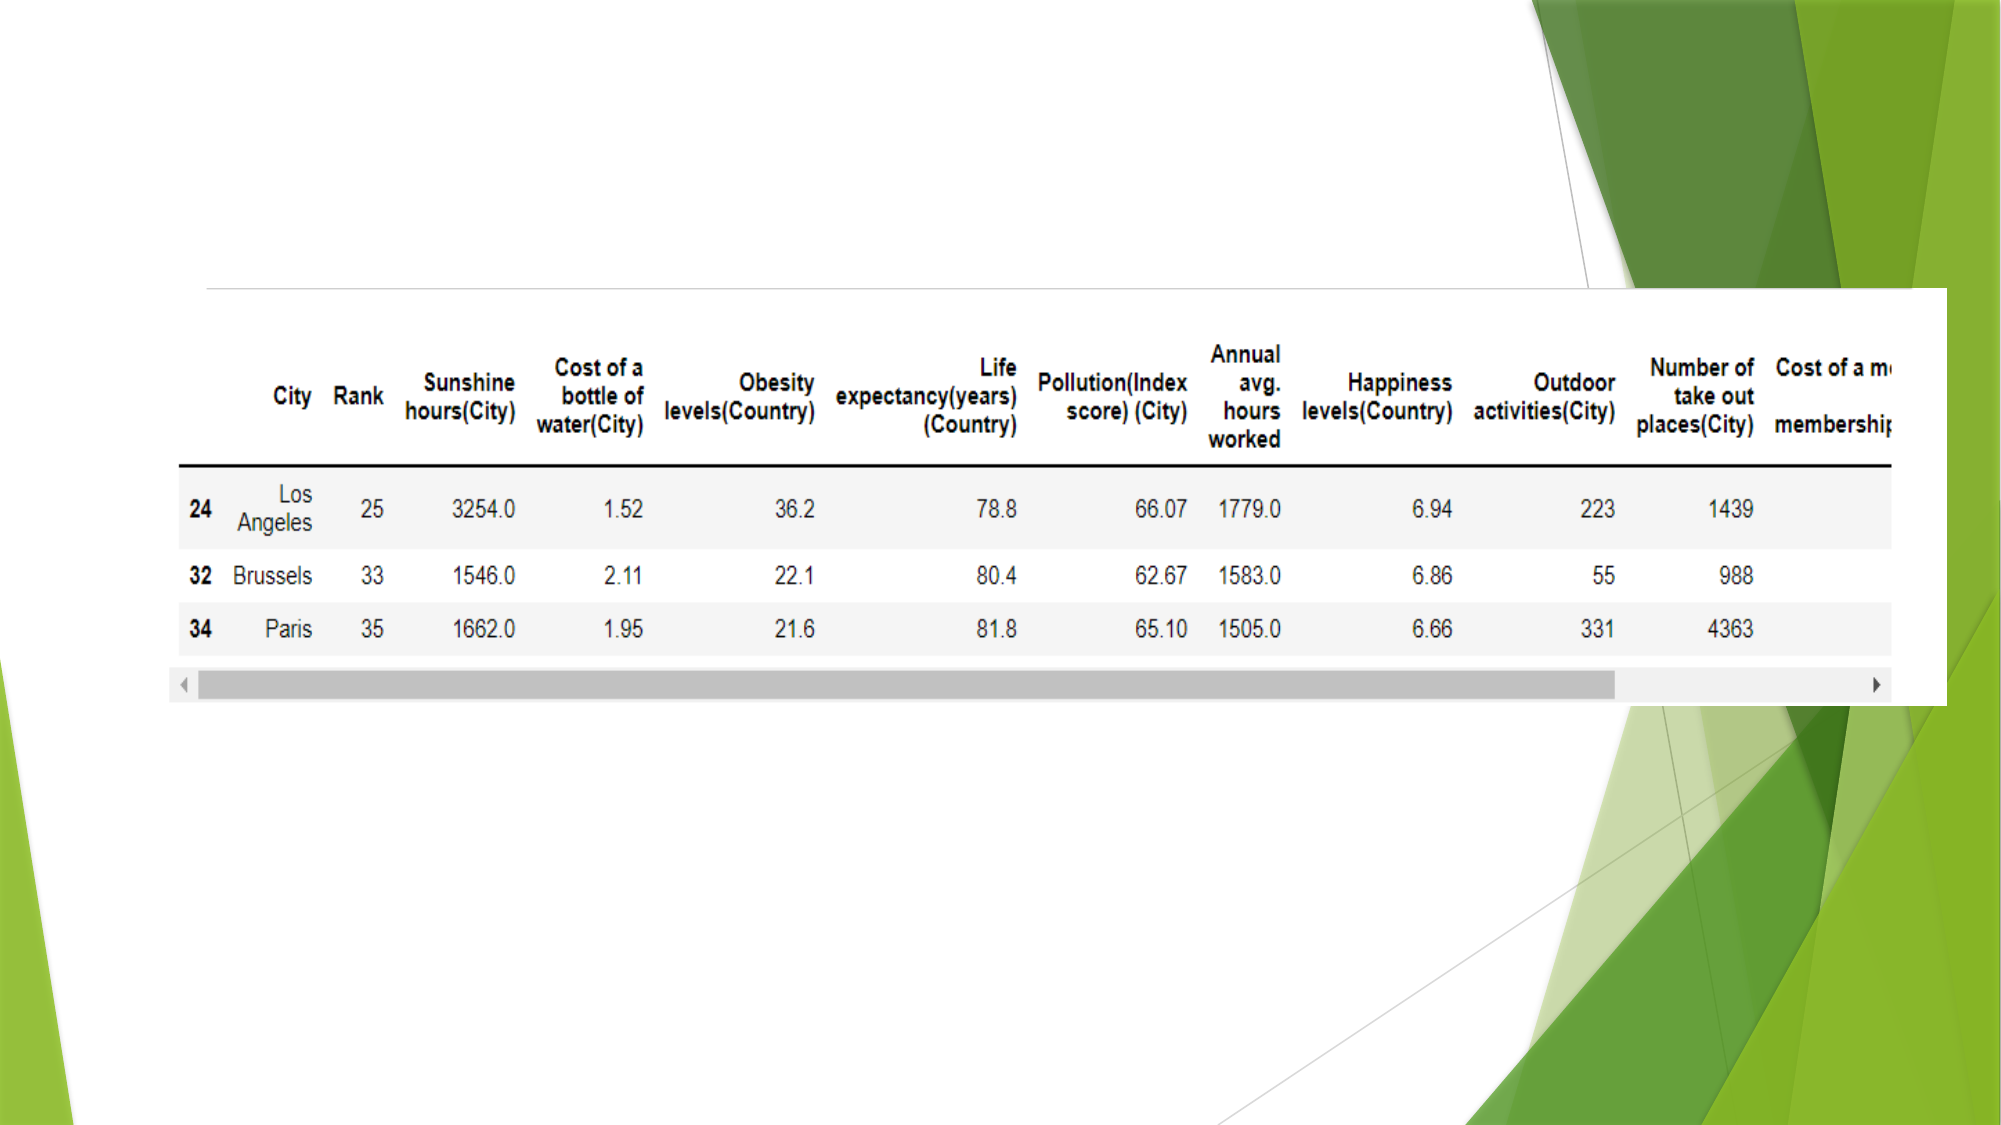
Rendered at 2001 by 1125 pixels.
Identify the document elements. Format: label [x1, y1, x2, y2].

list [27, 287, 1947, 707]
